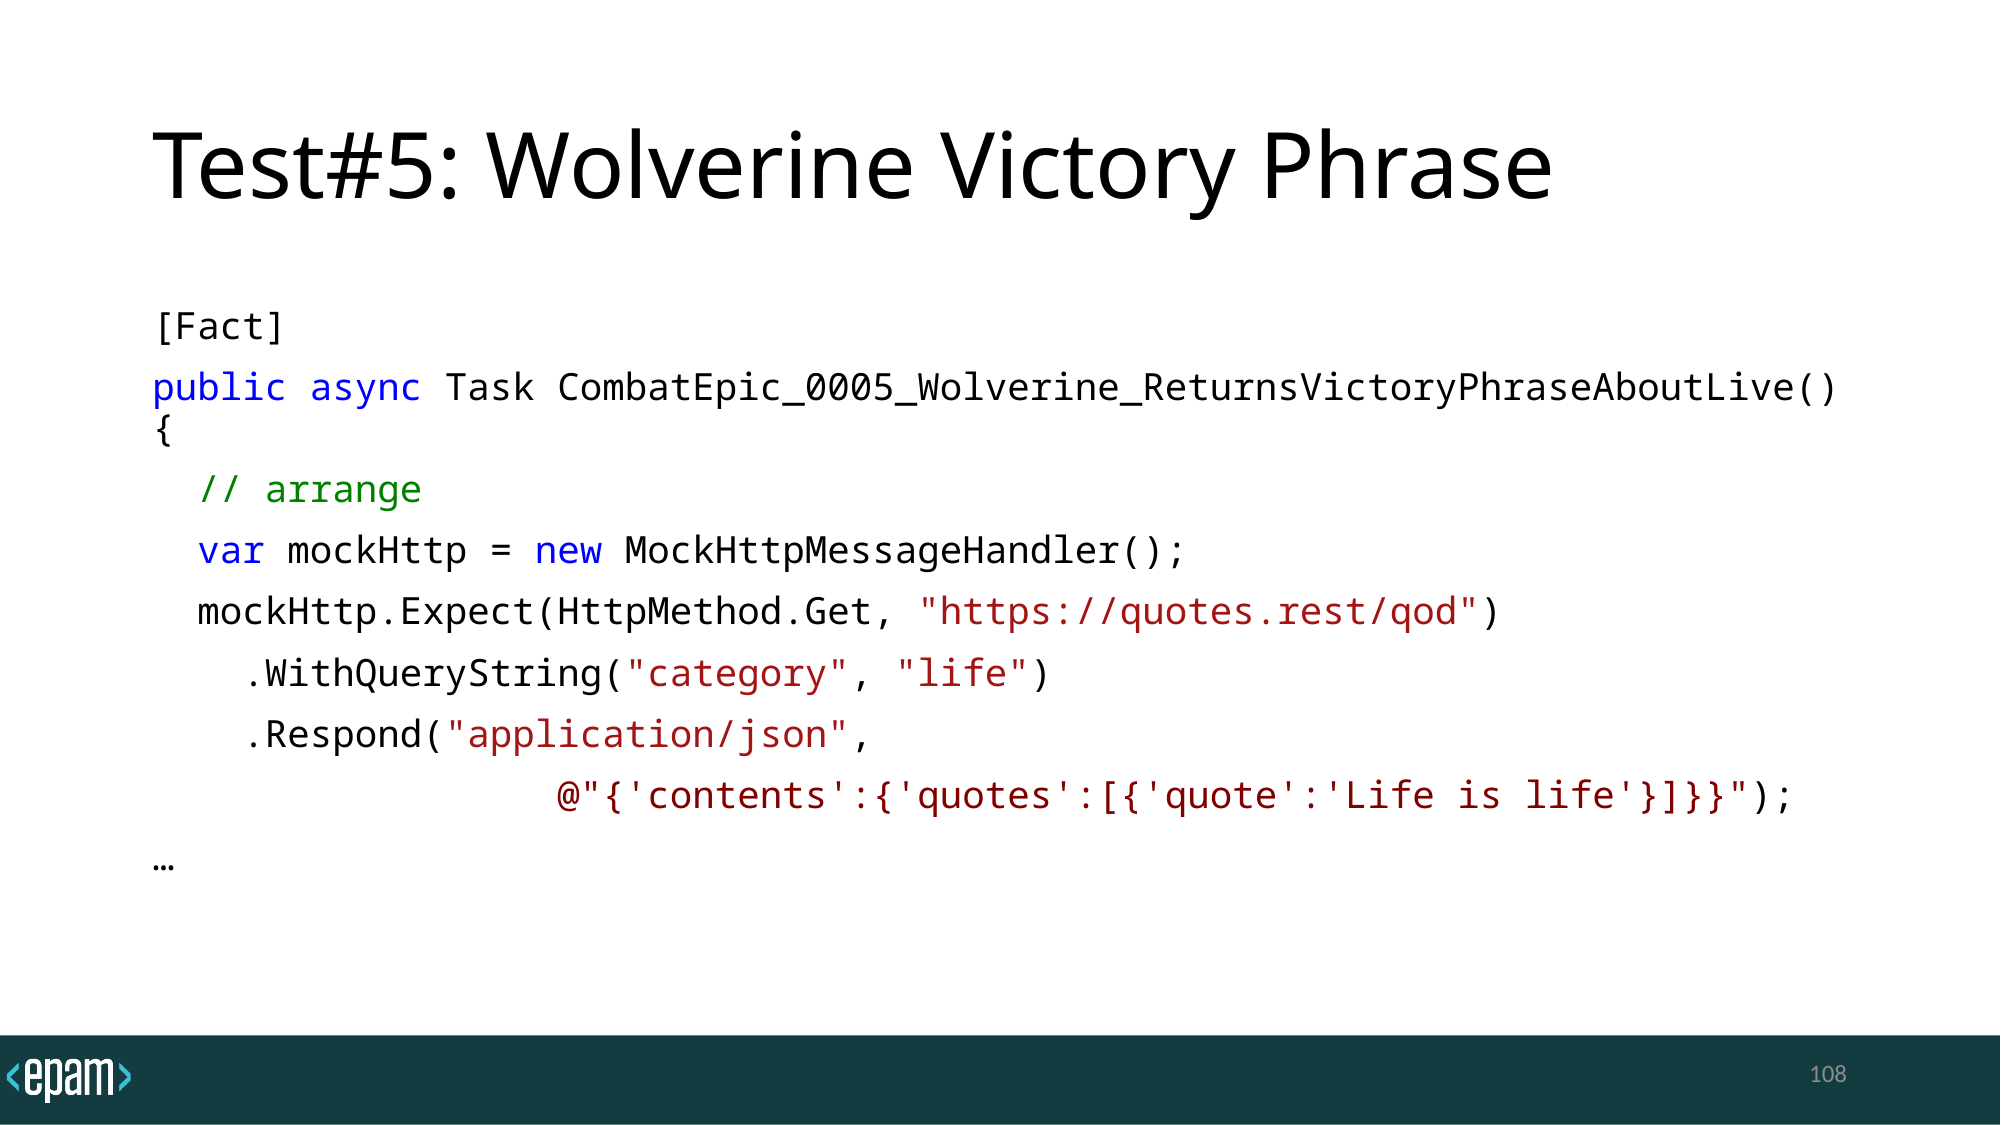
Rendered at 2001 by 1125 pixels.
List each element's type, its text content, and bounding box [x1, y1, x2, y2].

list [Fact] public async Task CombatEpic_0005_Wolverine_ReturnsVictoryPhraseAboutLive() { // arrange var mockHttp = new MockHttpMessageHandler(); mockHttp.Expect(HttpMethod.Get, "https://quotes.rest/qod") .WithQueryString("category", "life") .Respond("application/json", @"{'contents':{'quotes':[{'quote':'Life is life'}]}}"); … [137, 299, 1863, 1014]
slide_number 108 [1412, 1042, 1863, 1103]
title Test#5: Wolverine Victory Phrase [137, 59, 1863, 278]
